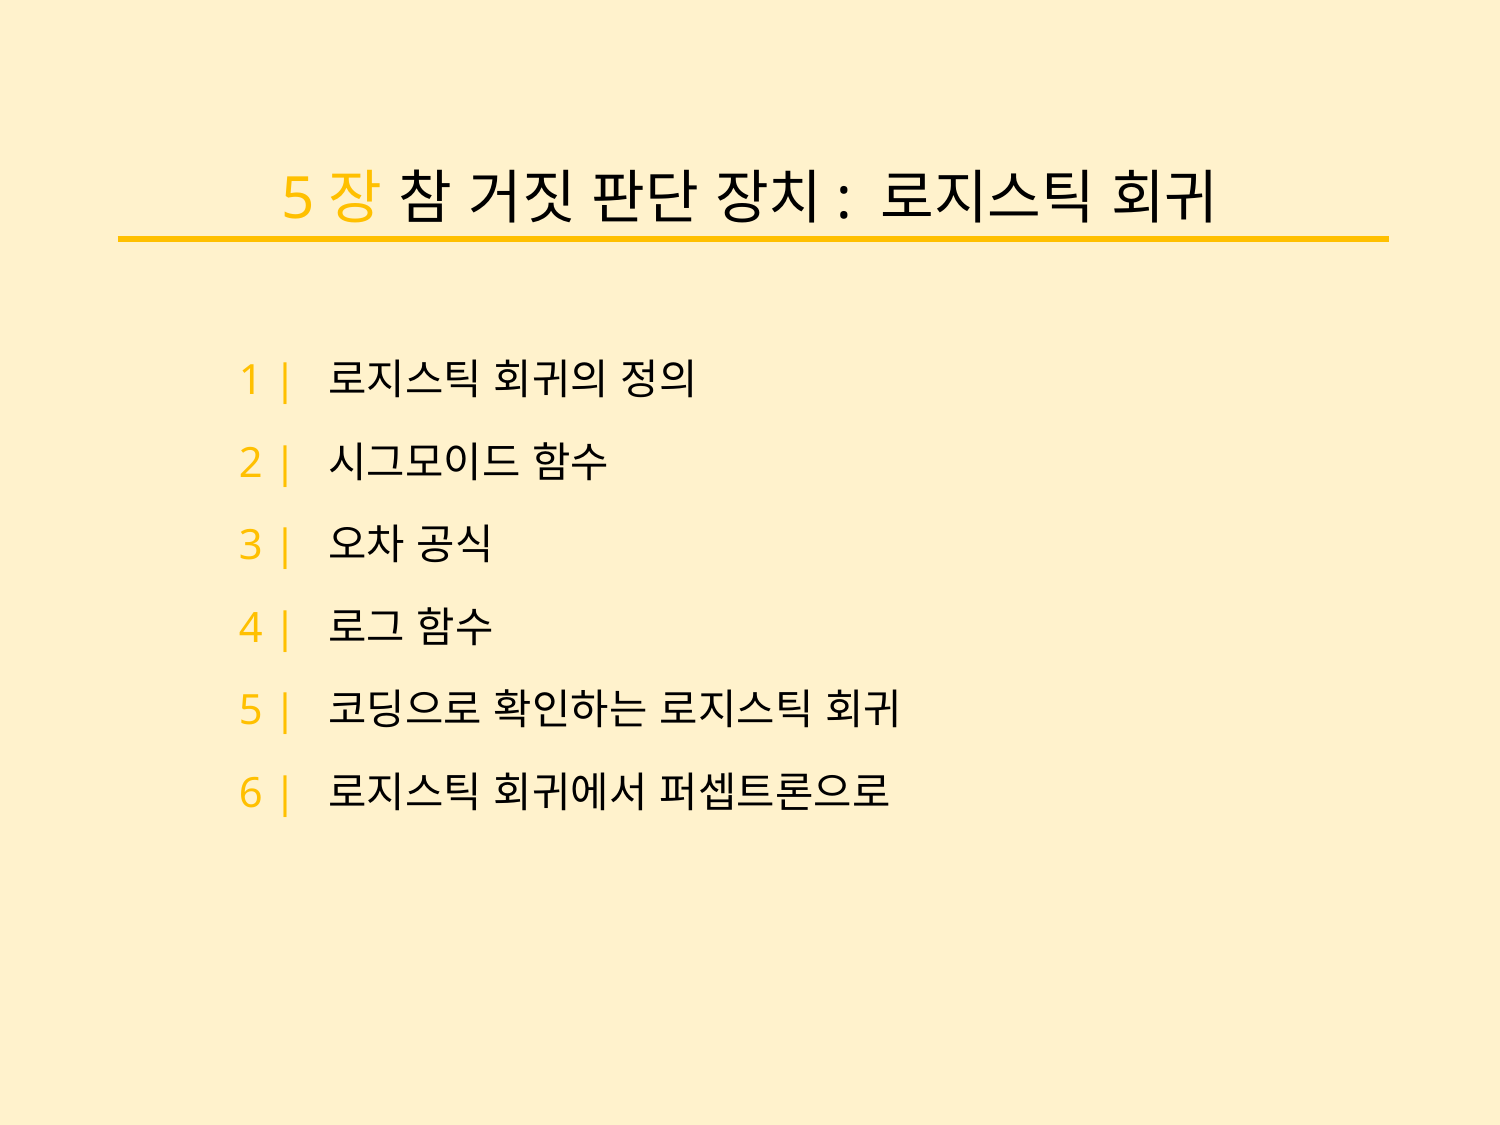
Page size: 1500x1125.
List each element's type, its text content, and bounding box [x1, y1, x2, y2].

text_box 1 | 로지스틱 회귀의 정의 2 | 시그모이드 함수 3 | 오차 공식 4 | 로그 함수 5 | 코딩으로 확인하는 로지스틱 회귀 6 | 로지스틱 회귀에서 퍼셉트론으로 [224, 313, 1275, 823]
text_box 5장 참 거짓 판단 장치: 로지스틱 회귀 [0, 106, 1500, 238]
